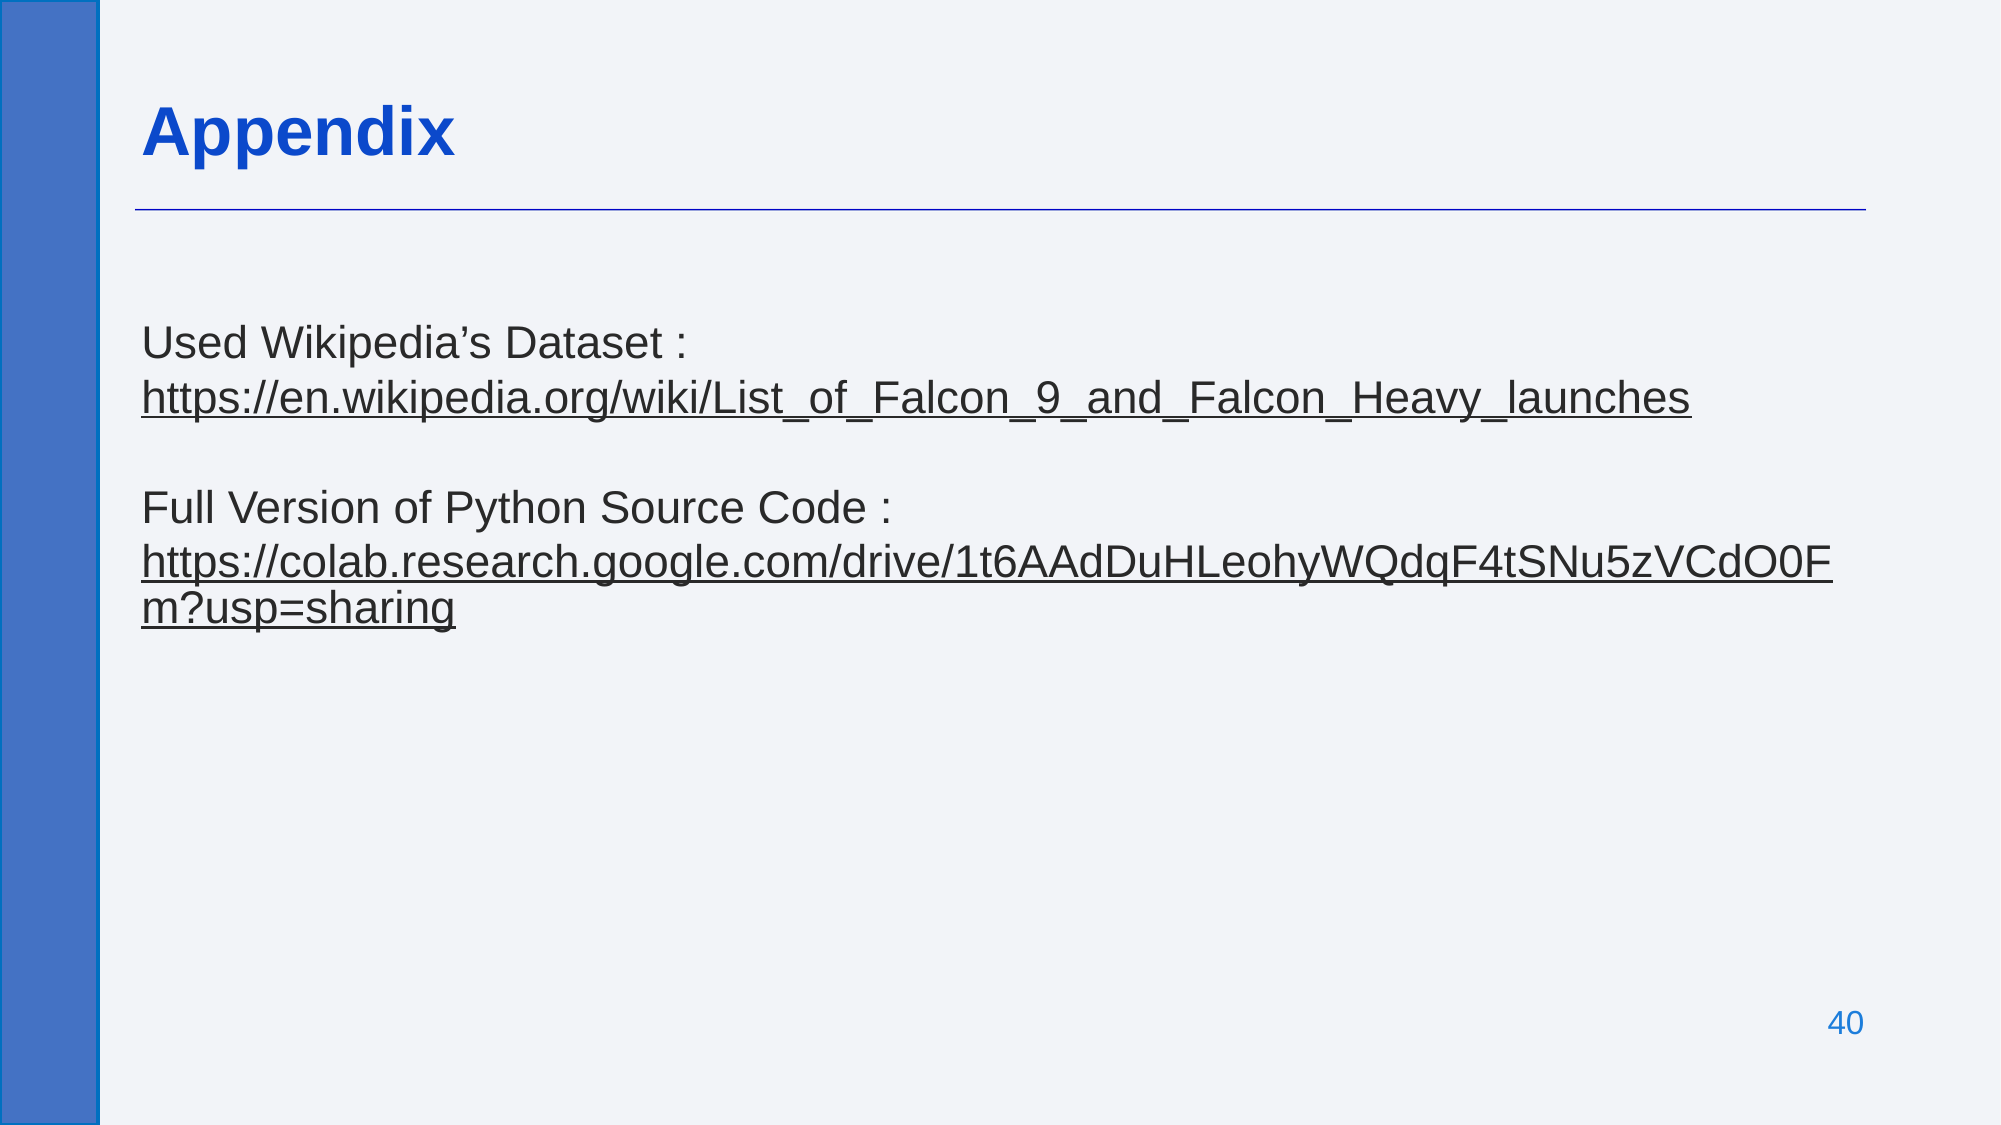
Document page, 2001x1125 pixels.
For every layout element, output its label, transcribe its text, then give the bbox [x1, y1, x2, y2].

picture [100, 0, 2001, 1125]
text_box [0, 0, 100, 1125]
slide_number 40 [1429, 988, 1880, 1055]
list Used Wikipedia’s Dataset : https://en.wikipedia.org/wiki/List_of_Falcon_9_and_Falcon_Heavy_launches Full Version of Python Source Code : https://colab.research.google.com/drive/1t6AAdDuHLeohyWQdqF4tSNu5zVCdO0Fm?usp=sharing [126, 305, 1852, 1019]
text_box Appendix [126, 88, 1852, 179]
